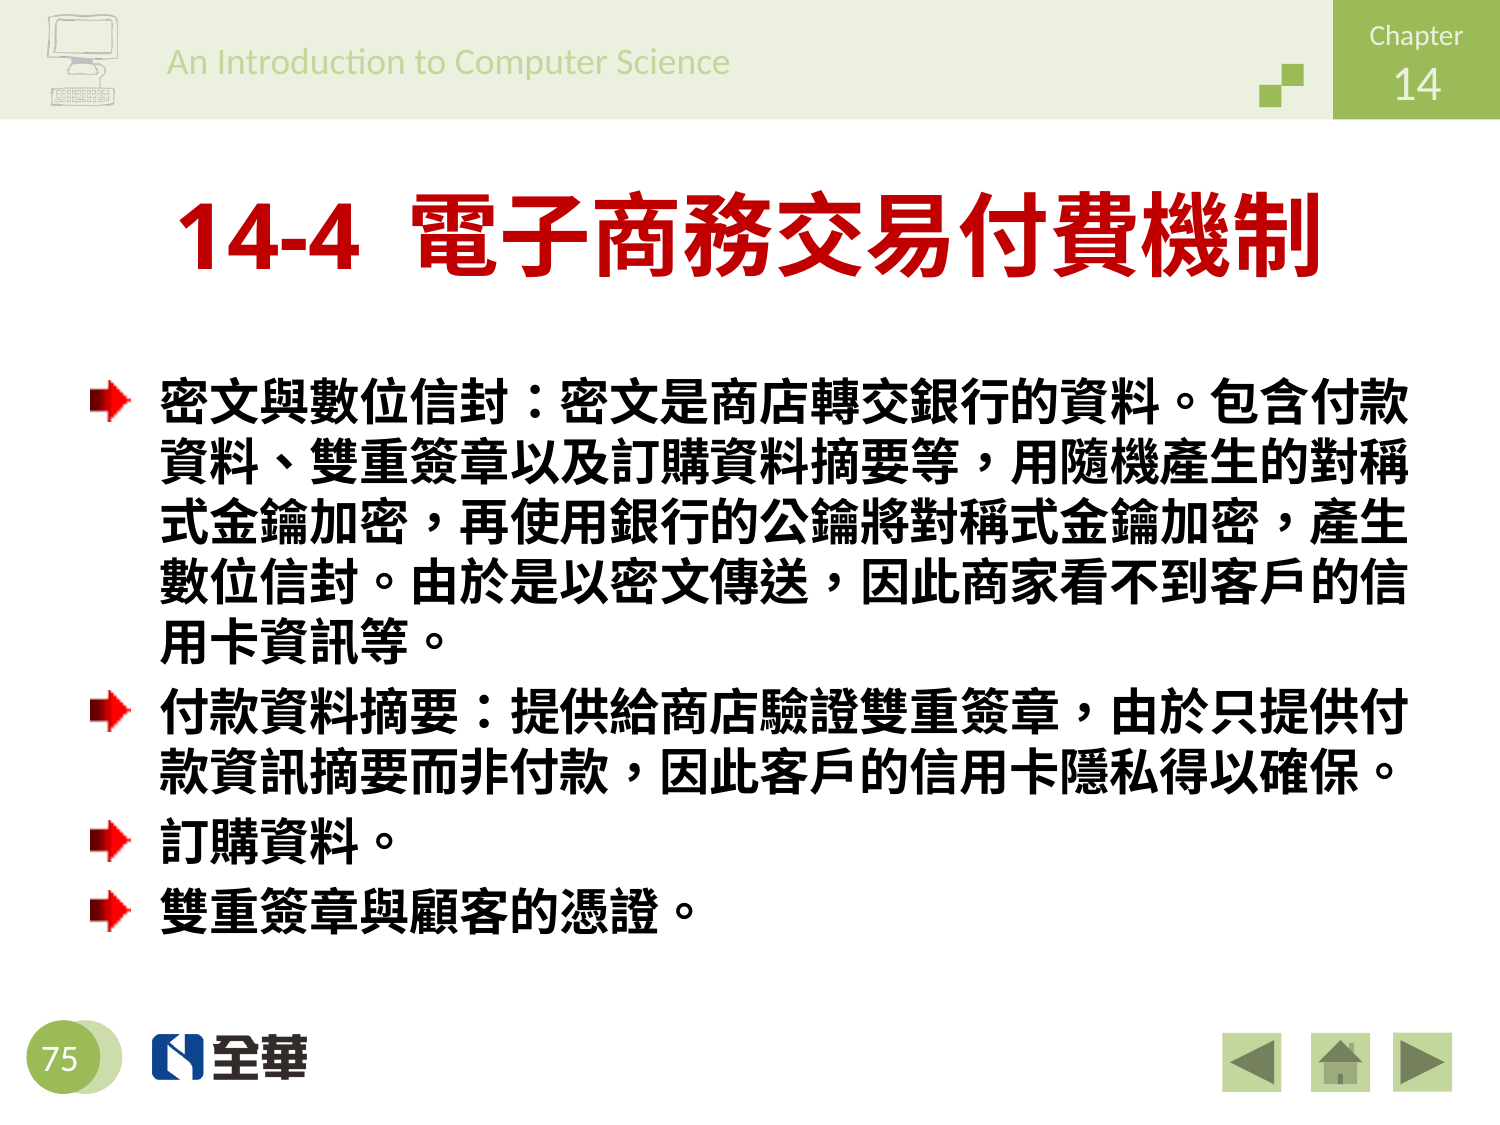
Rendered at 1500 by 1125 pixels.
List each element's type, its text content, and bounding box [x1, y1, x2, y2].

picture [152, 1034, 307, 1080]
picture [47, 14, 118, 106]
picture [90, 890, 131, 932]
title 14-4 電子商務交易付費機制 [75, 138, 1425, 327]
picture [90, 690, 131, 732]
list 密文與數位信封：密文是商店轉交銀行的資料。包含付款資料、雙重簽章以及訂購資料摘要等，用隨機產生的對稱式金鑰加密，再使用銀行的公鑰將對稱式金鑰加密，產生數位信封。由於是以密文傳送，因此商家看不到客戶的信用卡資訊等。 付款資料摘要：提供給商店驗證雙重簽章，由於只提供付款資訊摘要而非付款，因此客戶的信用卡隱私得以確保。 訂購資料。 雙重簽章與顧客的憑證。 [75, 363, 1425, 1005]
picture [90, 380, 131, 422]
picture [90, 820, 131, 862]
